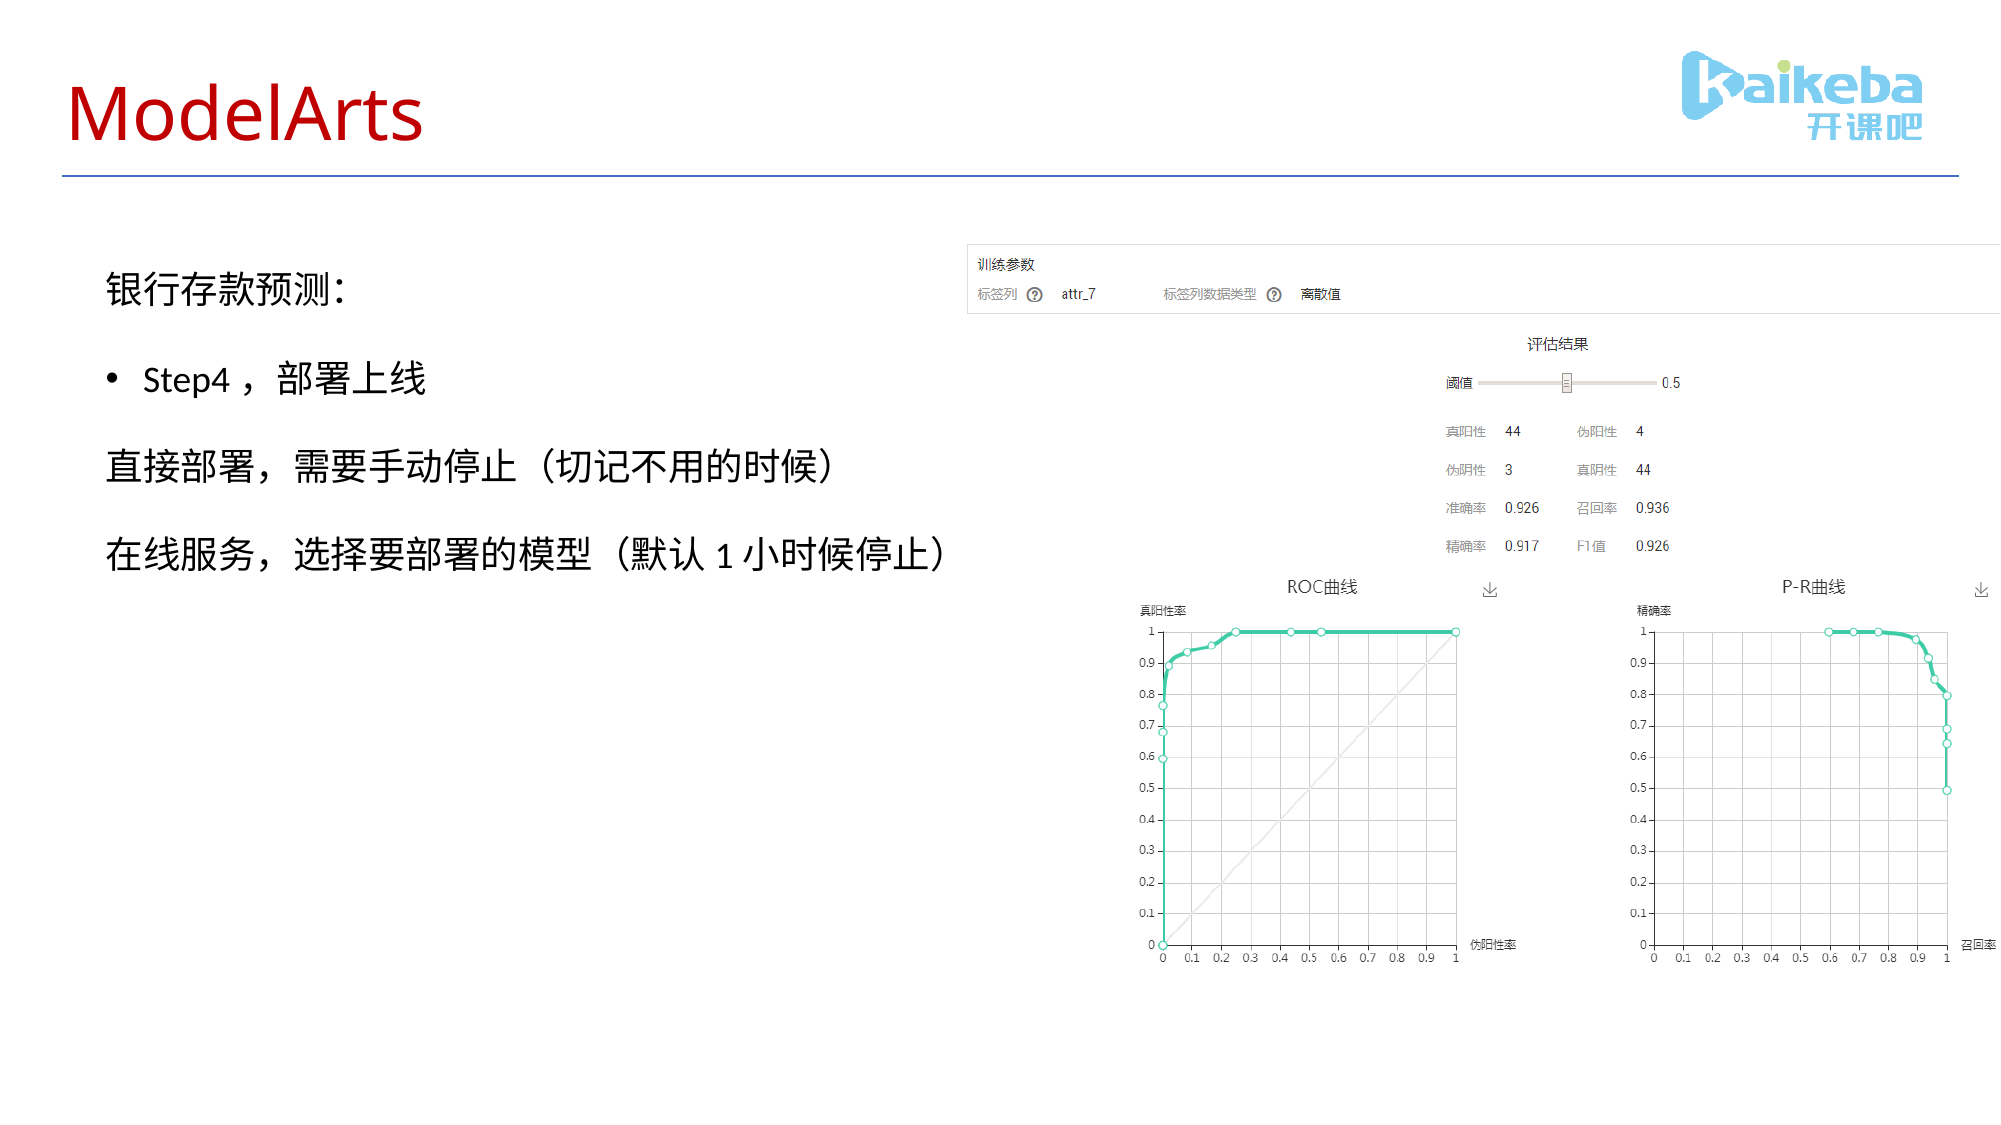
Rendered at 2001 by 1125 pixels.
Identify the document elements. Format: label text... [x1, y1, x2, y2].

picture [960, 236, 2000, 975]
title 关联规则算法 [1653, 21, 1950, 167]
title ModelArts [57, 59, 1728, 167]
text_box 银行存款预测： Step4，部署上线 直接部署，需要手动停止（切记不用的时候） 在线服务，选择要部署的模型（默认1小时候停止） [98, 236, 960, 927]
